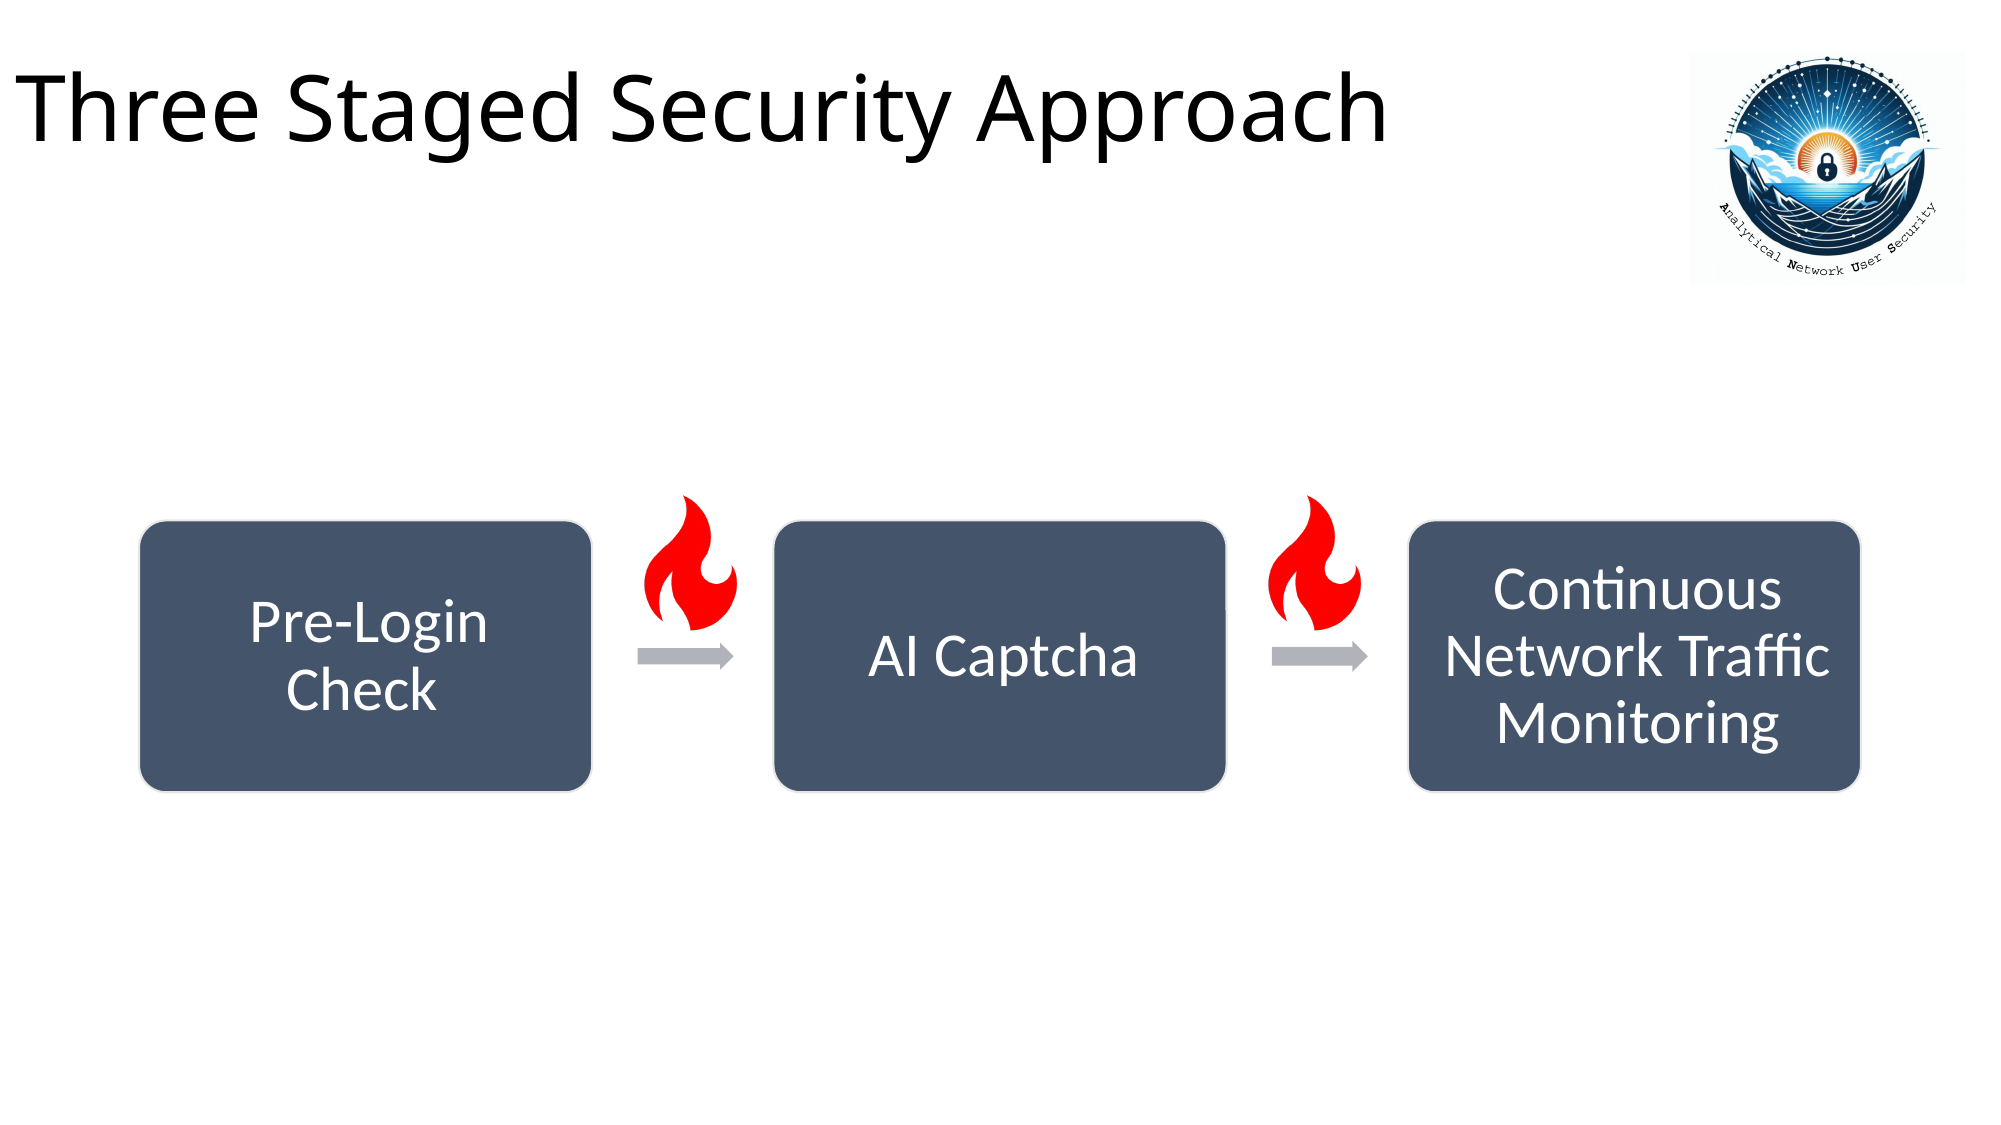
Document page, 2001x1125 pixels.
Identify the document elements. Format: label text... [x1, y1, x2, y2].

title Three Staged Security Approach [0, 3, 1725, 221]
picture [1239, 487, 1390, 638]
picture [615, 487, 766, 638]
picture [1689, 52, 1965, 285]
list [137, 299, 1863, 1014]
